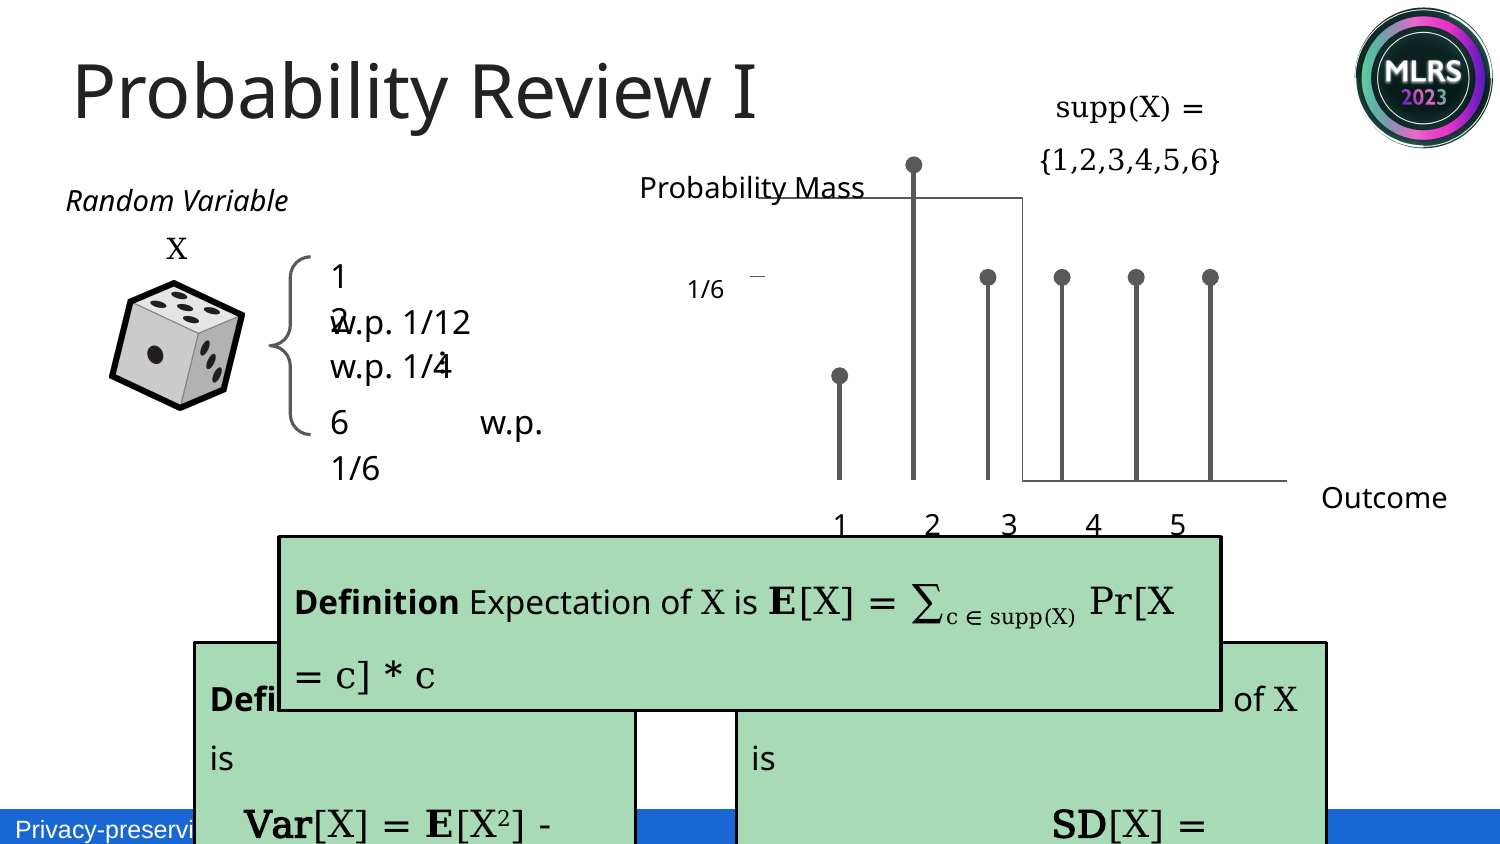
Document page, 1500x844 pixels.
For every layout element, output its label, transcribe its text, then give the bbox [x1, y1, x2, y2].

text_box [917, 197, 1288, 482]
text_box Definition Expectation of X is 𝐄[X] = ∑c ∈ supp(X) Pr[X = c] * c [278, 536, 1222, 711]
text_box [1128, 269, 1145, 481]
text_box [979, 269, 996, 481]
text_box Probability Mass [624, 137, 891, 220]
text_box Definition Variance of X is Var[X] = 𝐄[X2] - 𝐄[X]2 [194, 642, 636, 844]
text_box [1054, 269, 1071, 481]
text_box ... [390, 325, 468, 391]
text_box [757, 197, 910, 482]
text_box X [142, 197, 212, 278]
text_box 2 w.p. 1/4 [315, 277, 543, 355]
text_box 1/6 [653, 243, 752, 319]
text_box Outcome [1306, 446, 1471, 530]
text_box [270, 256, 311, 435]
picture [108, 280, 246, 412]
text_box [906, 157, 922, 173]
picture [1375, 7, 1493, 133]
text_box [1202, 269, 1219, 481]
text_box 6 w.p. 1/6 [315, 379, 571, 457]
text_box Probability Review I [55, 28, 1467, 149]
text_box Random Variable [32, 149, 322, 233]
text_box Definition Standard Deviation of X is SD[X] = √Var[X] [736, 642, 1327, 844]
text_box supp(X) = {1,2,3,4,5,6} [945, 56, 1316, 192]
text_box 1 w.p. 1/12 [315, 234, 543, 277]
text_box 1 2 3 4 5 6 [787, 490, 1275, 609]
